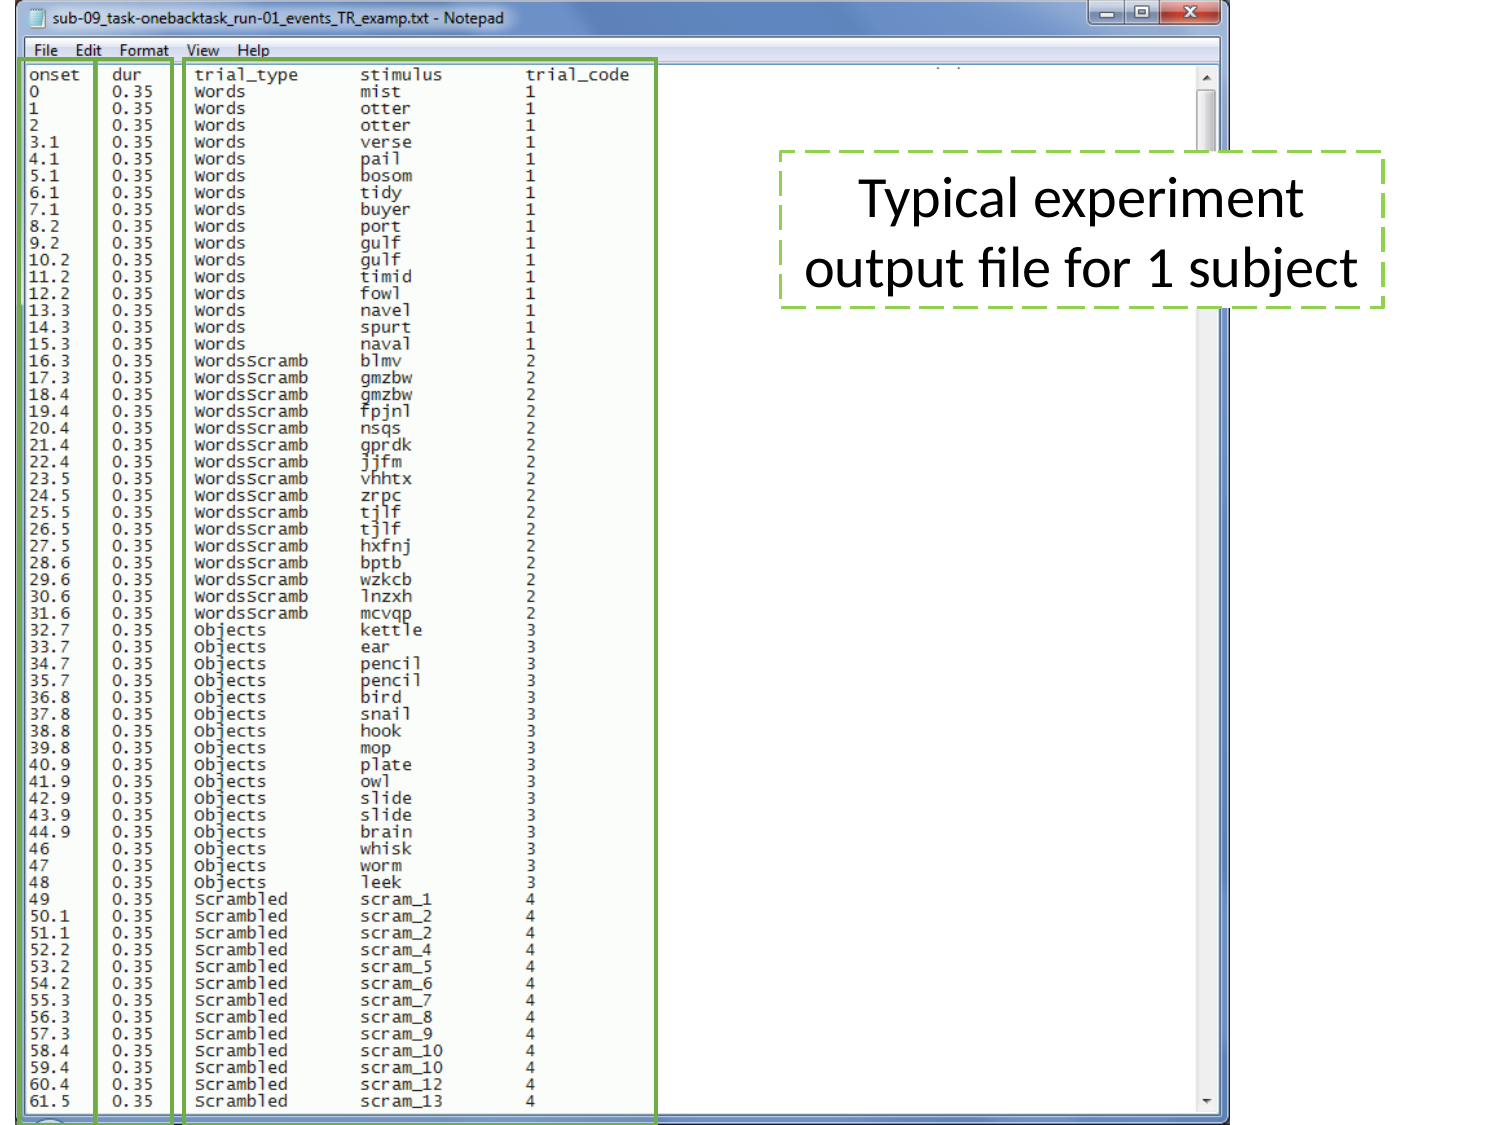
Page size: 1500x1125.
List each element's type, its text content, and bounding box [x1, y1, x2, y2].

text_box Typical experiment output file for 1 subject [1234, 151, 1384, 308]
picture [14, 0, 1230, 1125]
